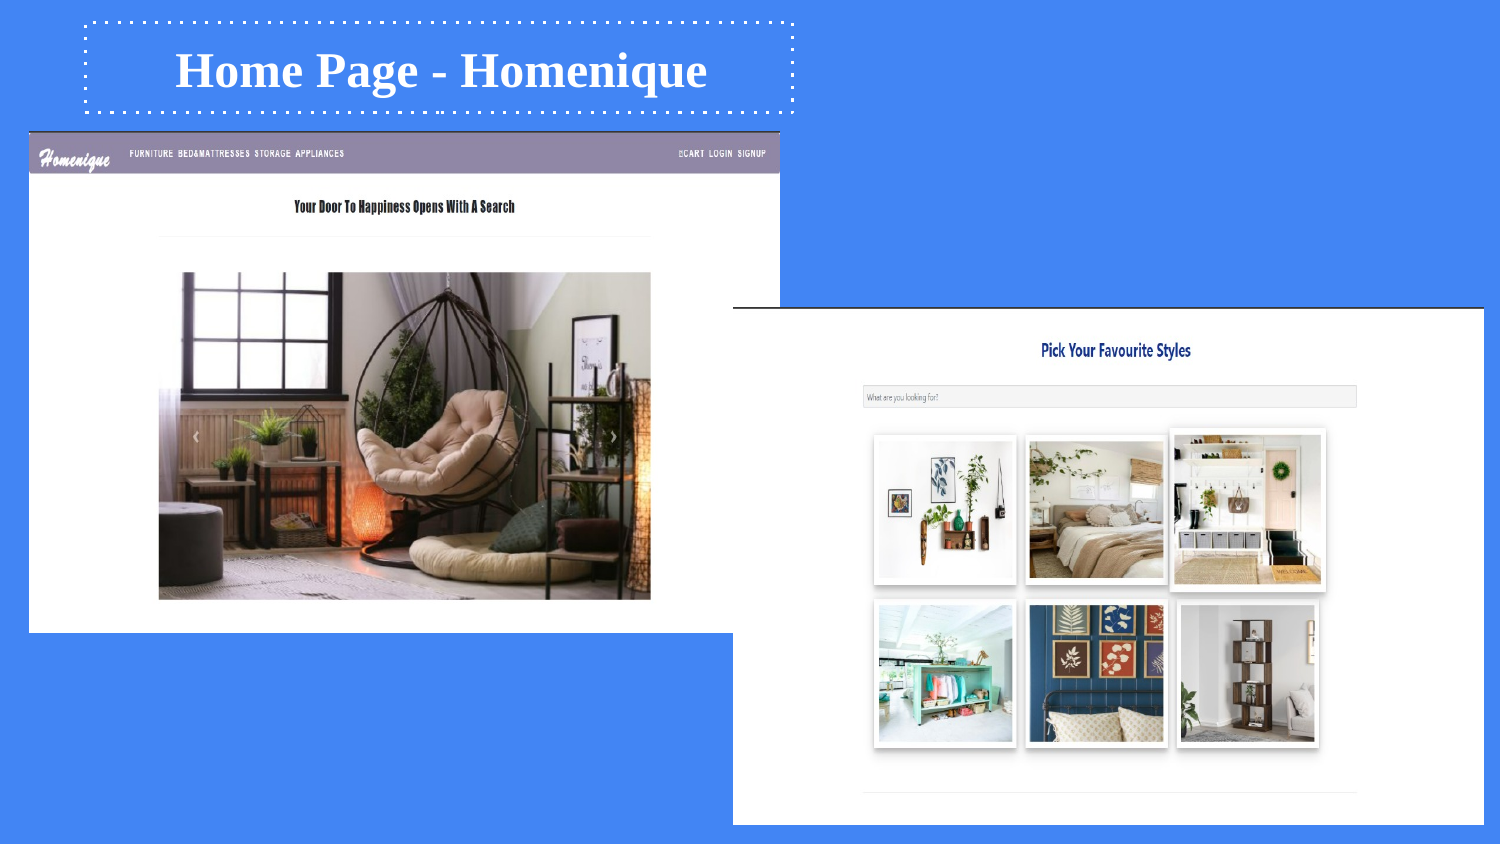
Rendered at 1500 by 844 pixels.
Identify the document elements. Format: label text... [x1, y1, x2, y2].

text_box Home Page - Homenique [85, 22, 793, 113]
picture [29, 131, 1485, 826]
